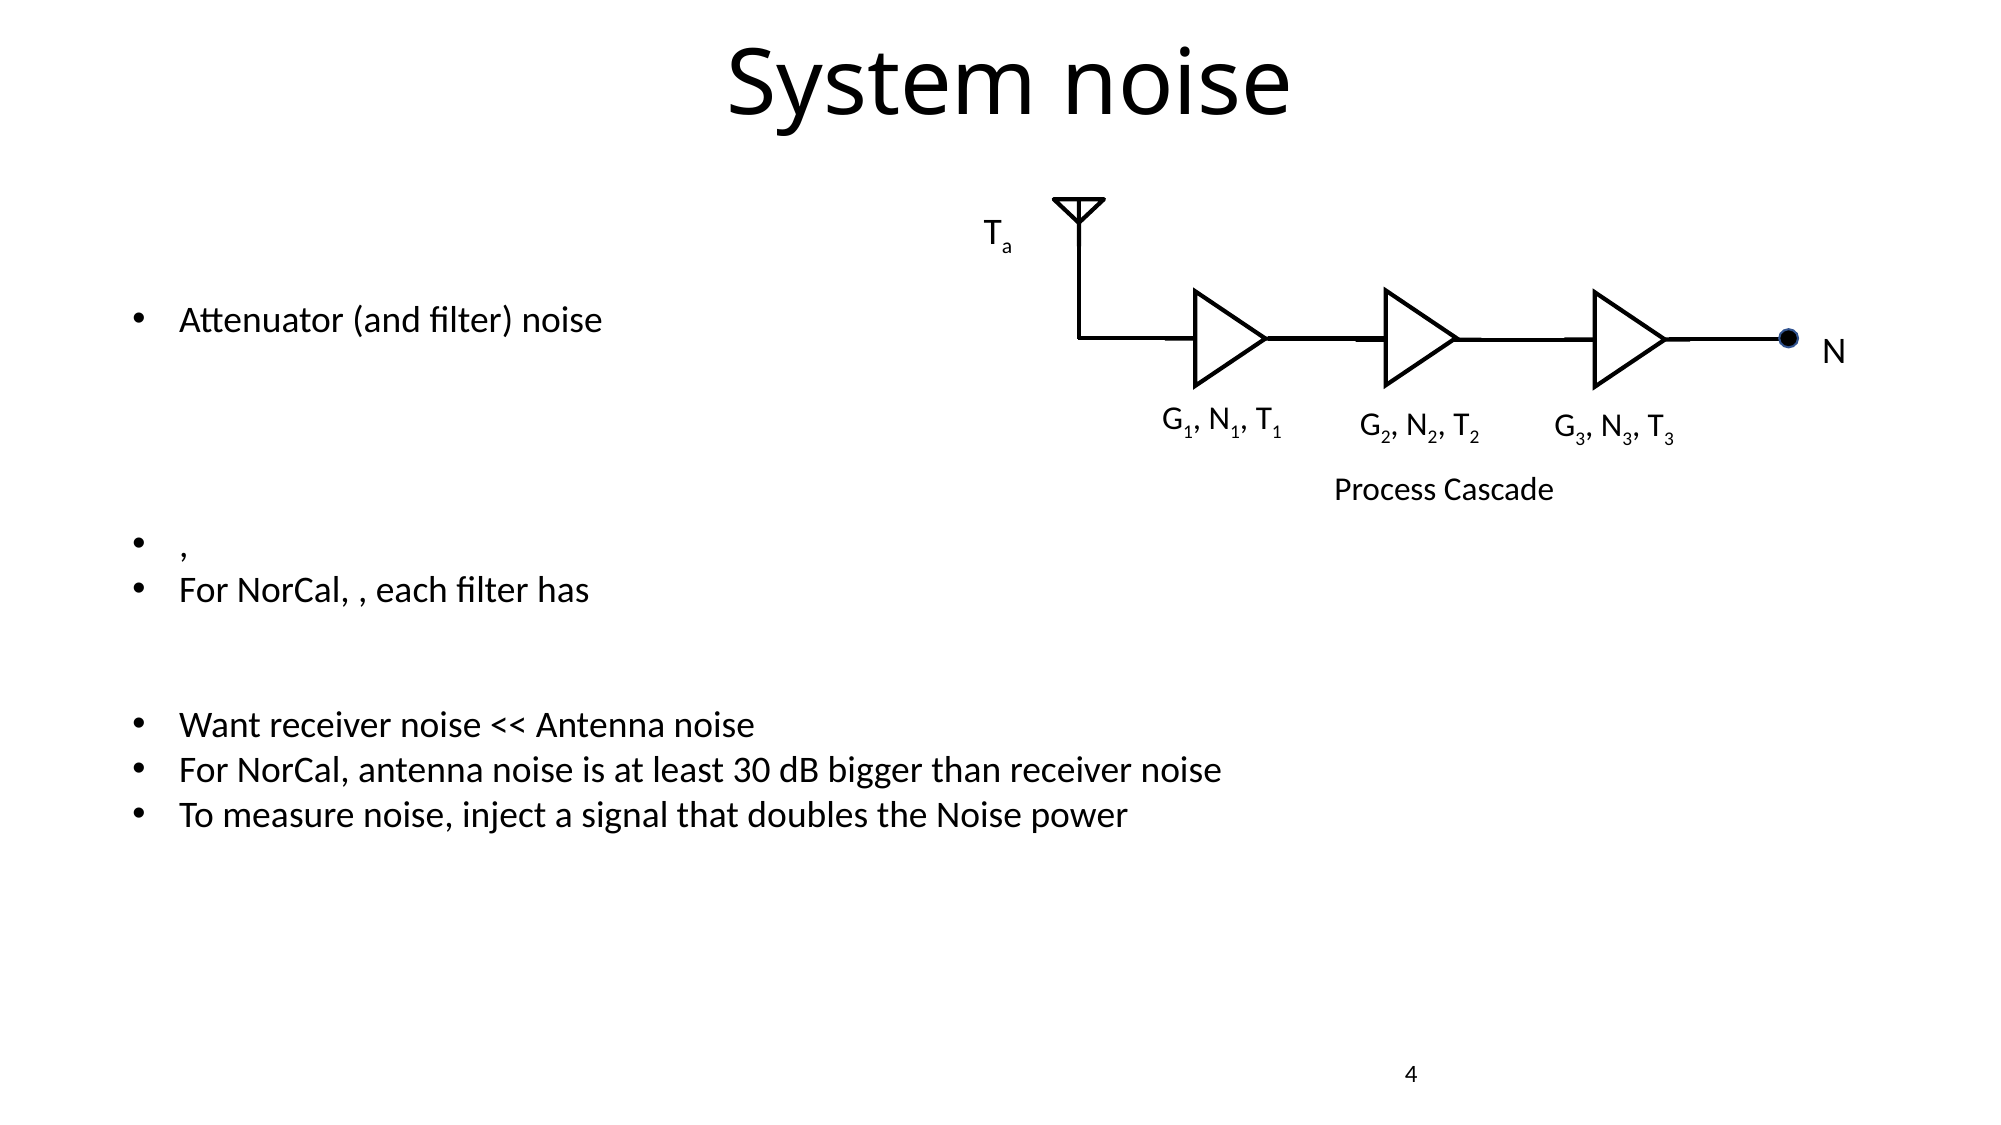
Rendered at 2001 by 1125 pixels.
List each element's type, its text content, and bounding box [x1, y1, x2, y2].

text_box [968, 174, 1875, 516]
slide_number 4 [1074, 738, 1425, 1125]
text_box System noise [54, 23, 1966, 134]
